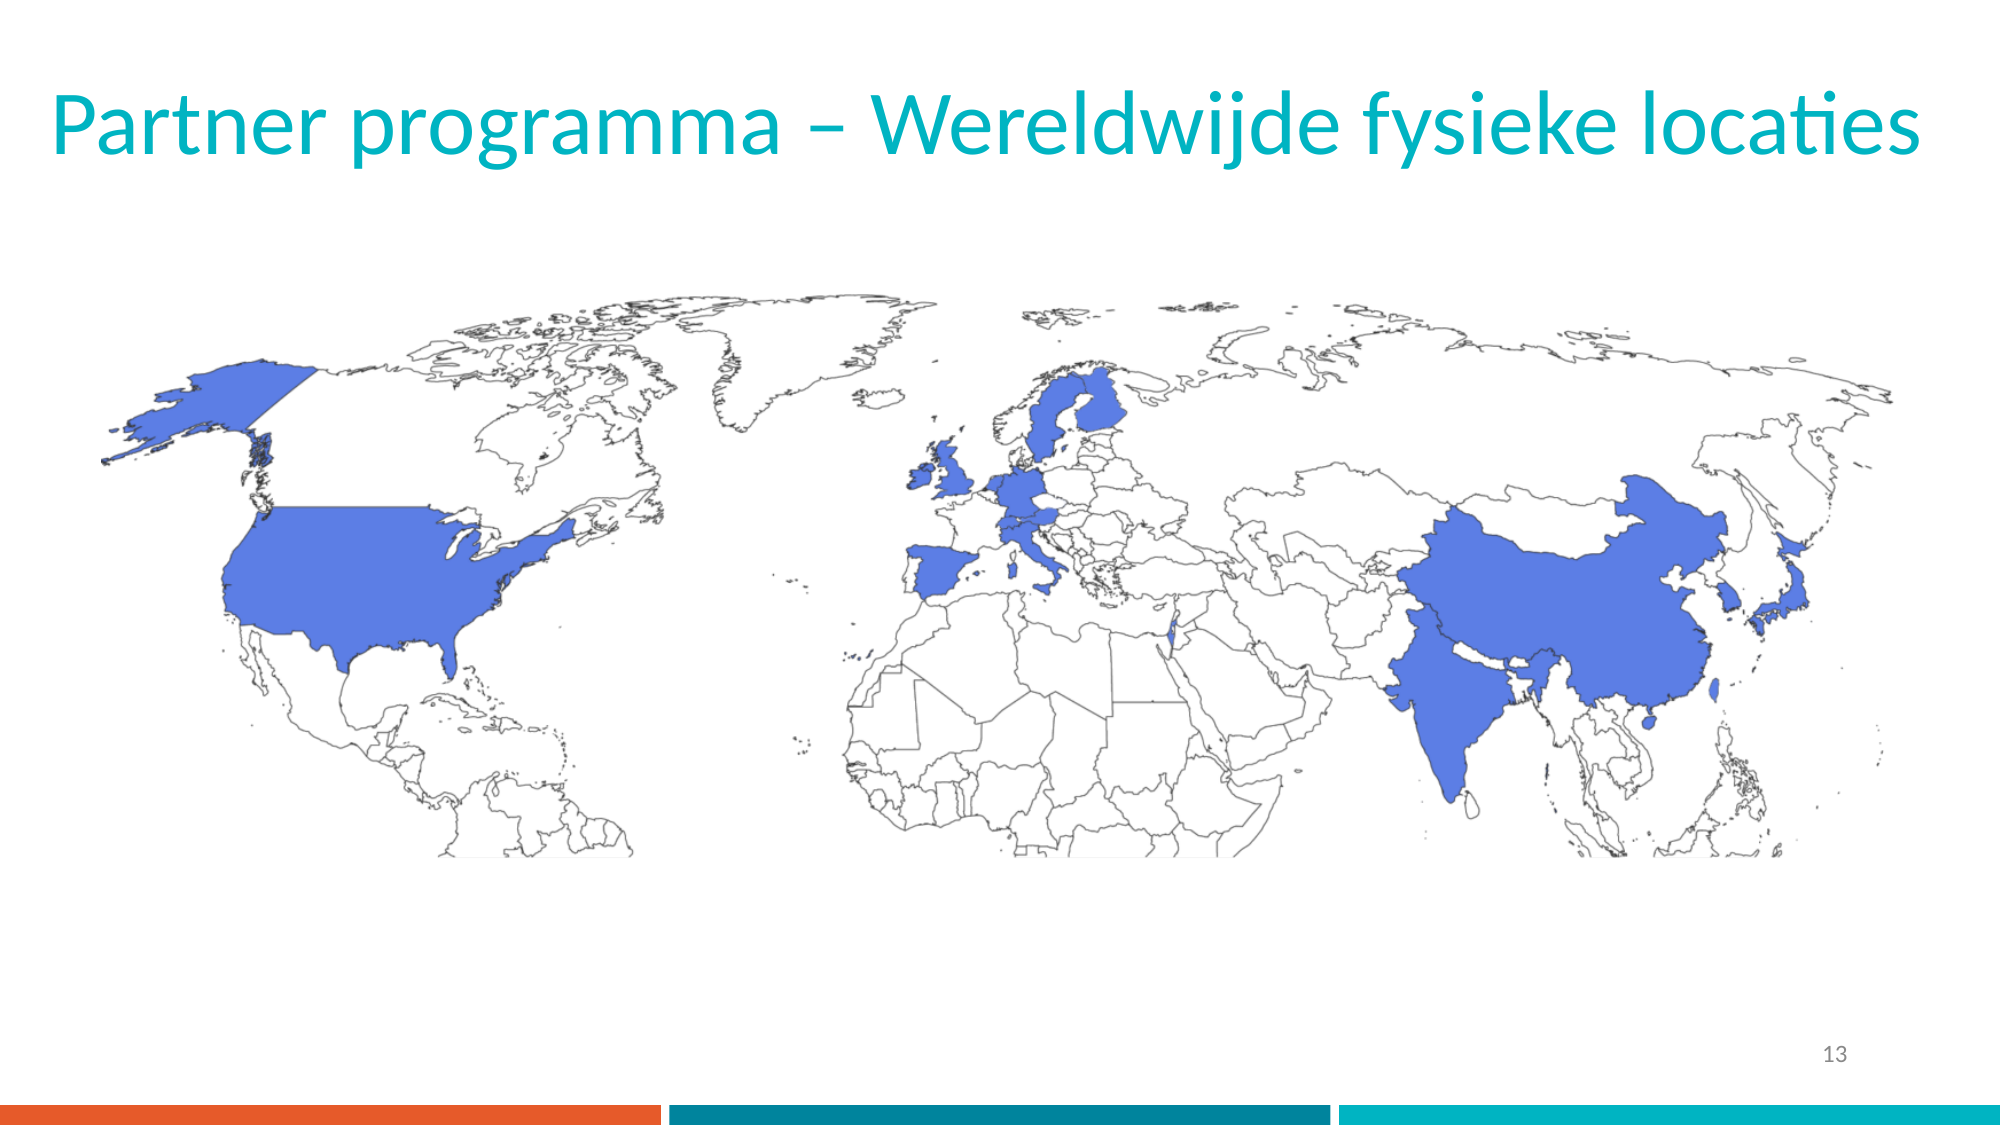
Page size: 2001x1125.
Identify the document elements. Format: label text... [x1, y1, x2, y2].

text_box Partner programma – Wereldwijde fysieke locaties [35, 16, 1965, 234]
picture [100, 292, 1900, 906]
slide_number 13 [1648, 1022, 1863, 1083]
